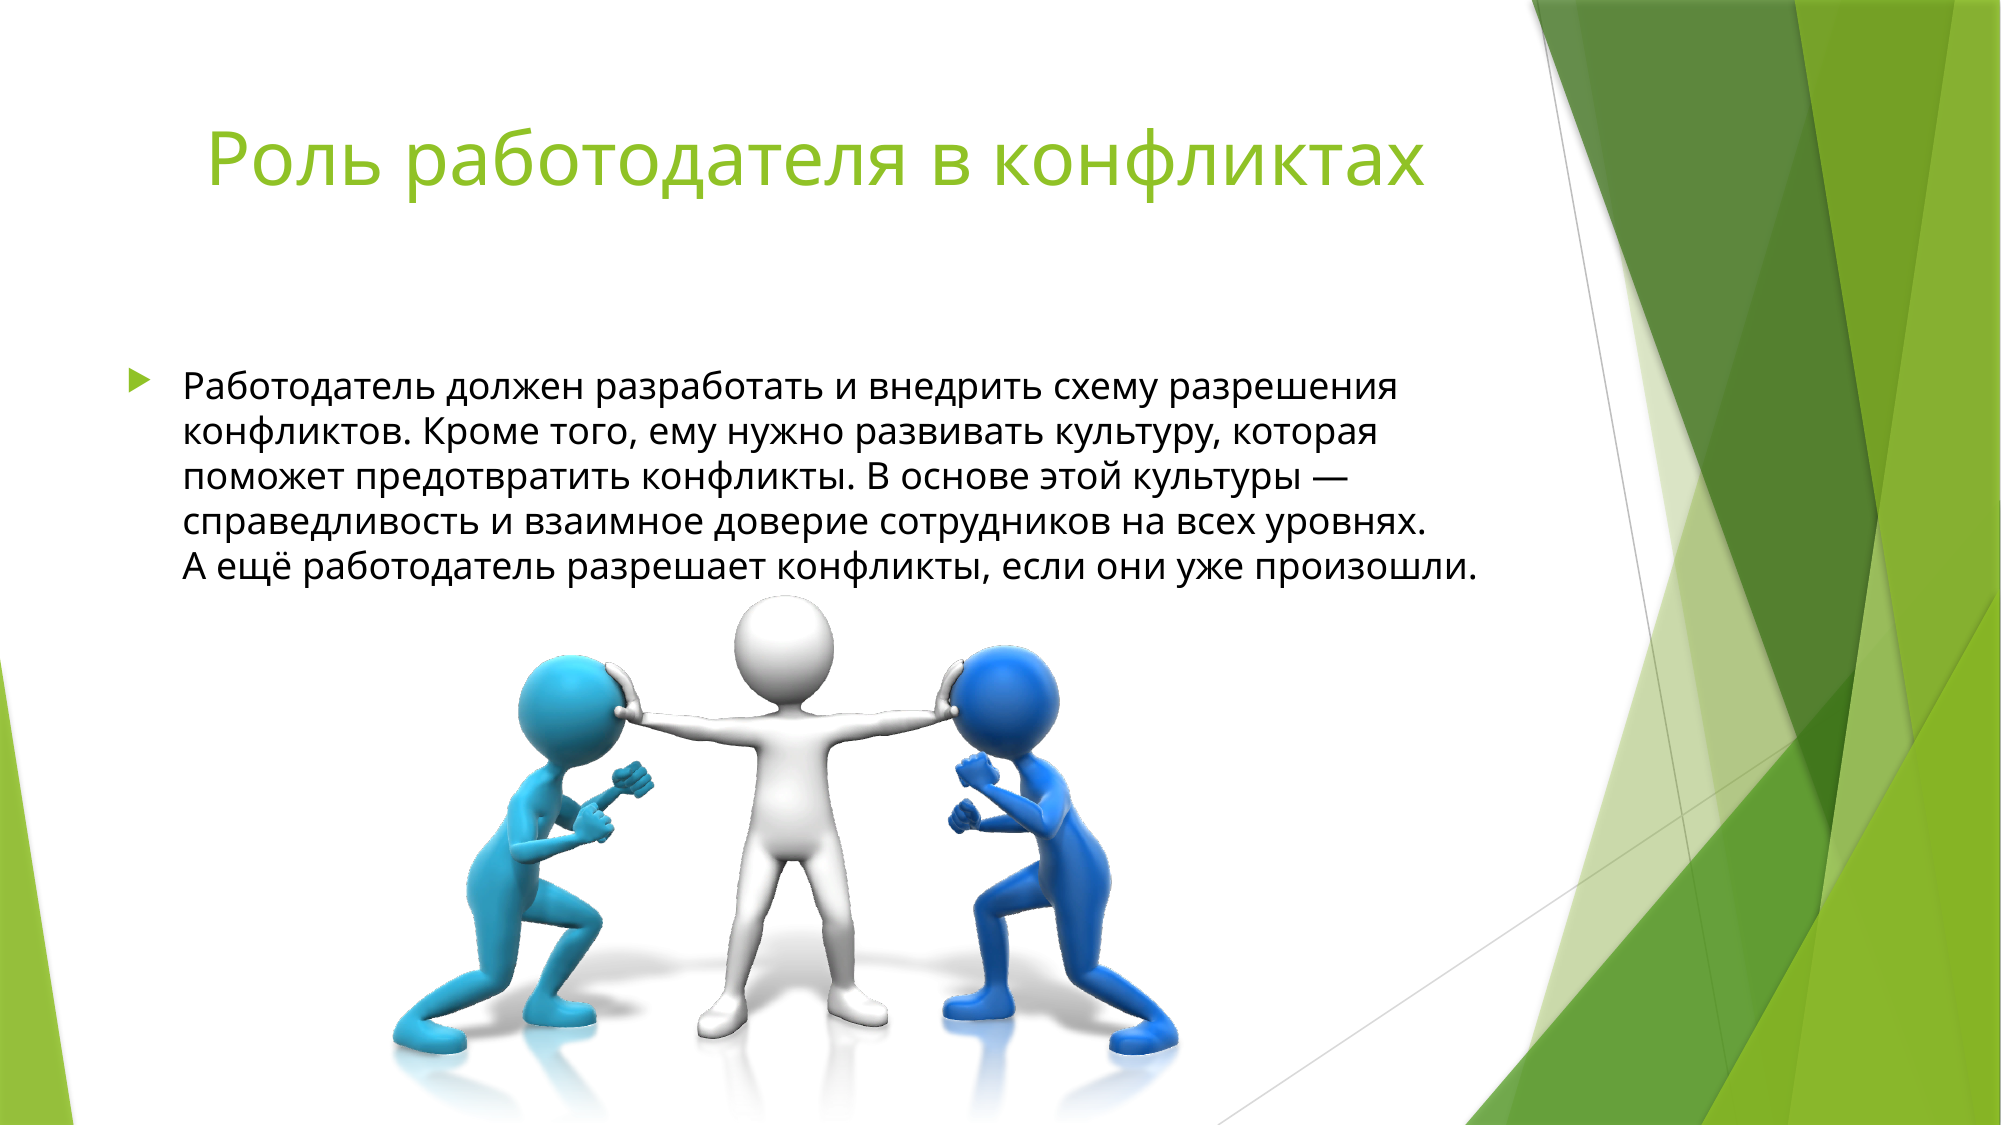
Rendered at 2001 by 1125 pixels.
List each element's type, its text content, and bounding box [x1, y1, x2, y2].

picture [350, 587, 1211, 1125]
list Работодатель должен разработать и внедрить схему разрешения конфликтов. Кроме того, ему нужно развивать культуру, которая поможет предотвратить конфликты. В основе этой культуры — справедливость и взаимное доверие сотрудников на всех уровнях. А ещё работодатель разрешает конфликты, если они уже произошли. [111, 354, 1522, 992]
title Роль работодателя в конфликтах [111, 102, 1522, 320]
